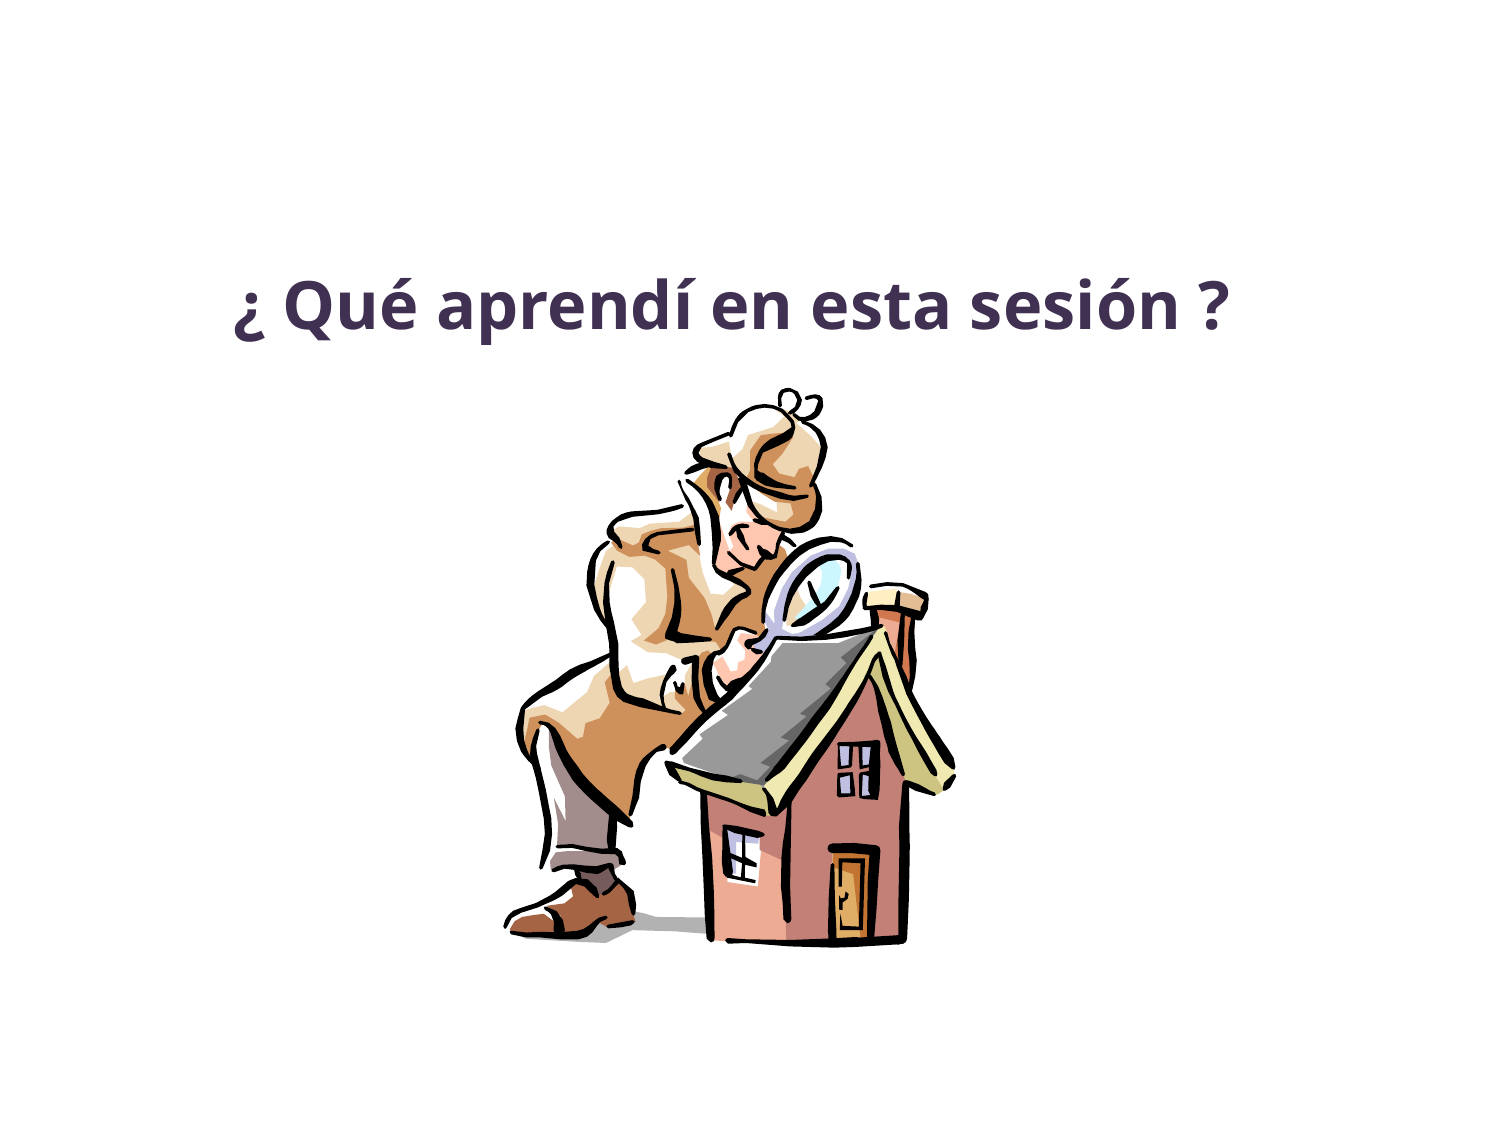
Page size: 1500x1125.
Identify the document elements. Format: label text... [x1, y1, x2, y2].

picture [502, 383, 962, 953]
text_box ¿ Qué aprendí en esta sesión ? [0, 219, 1483, 386]
